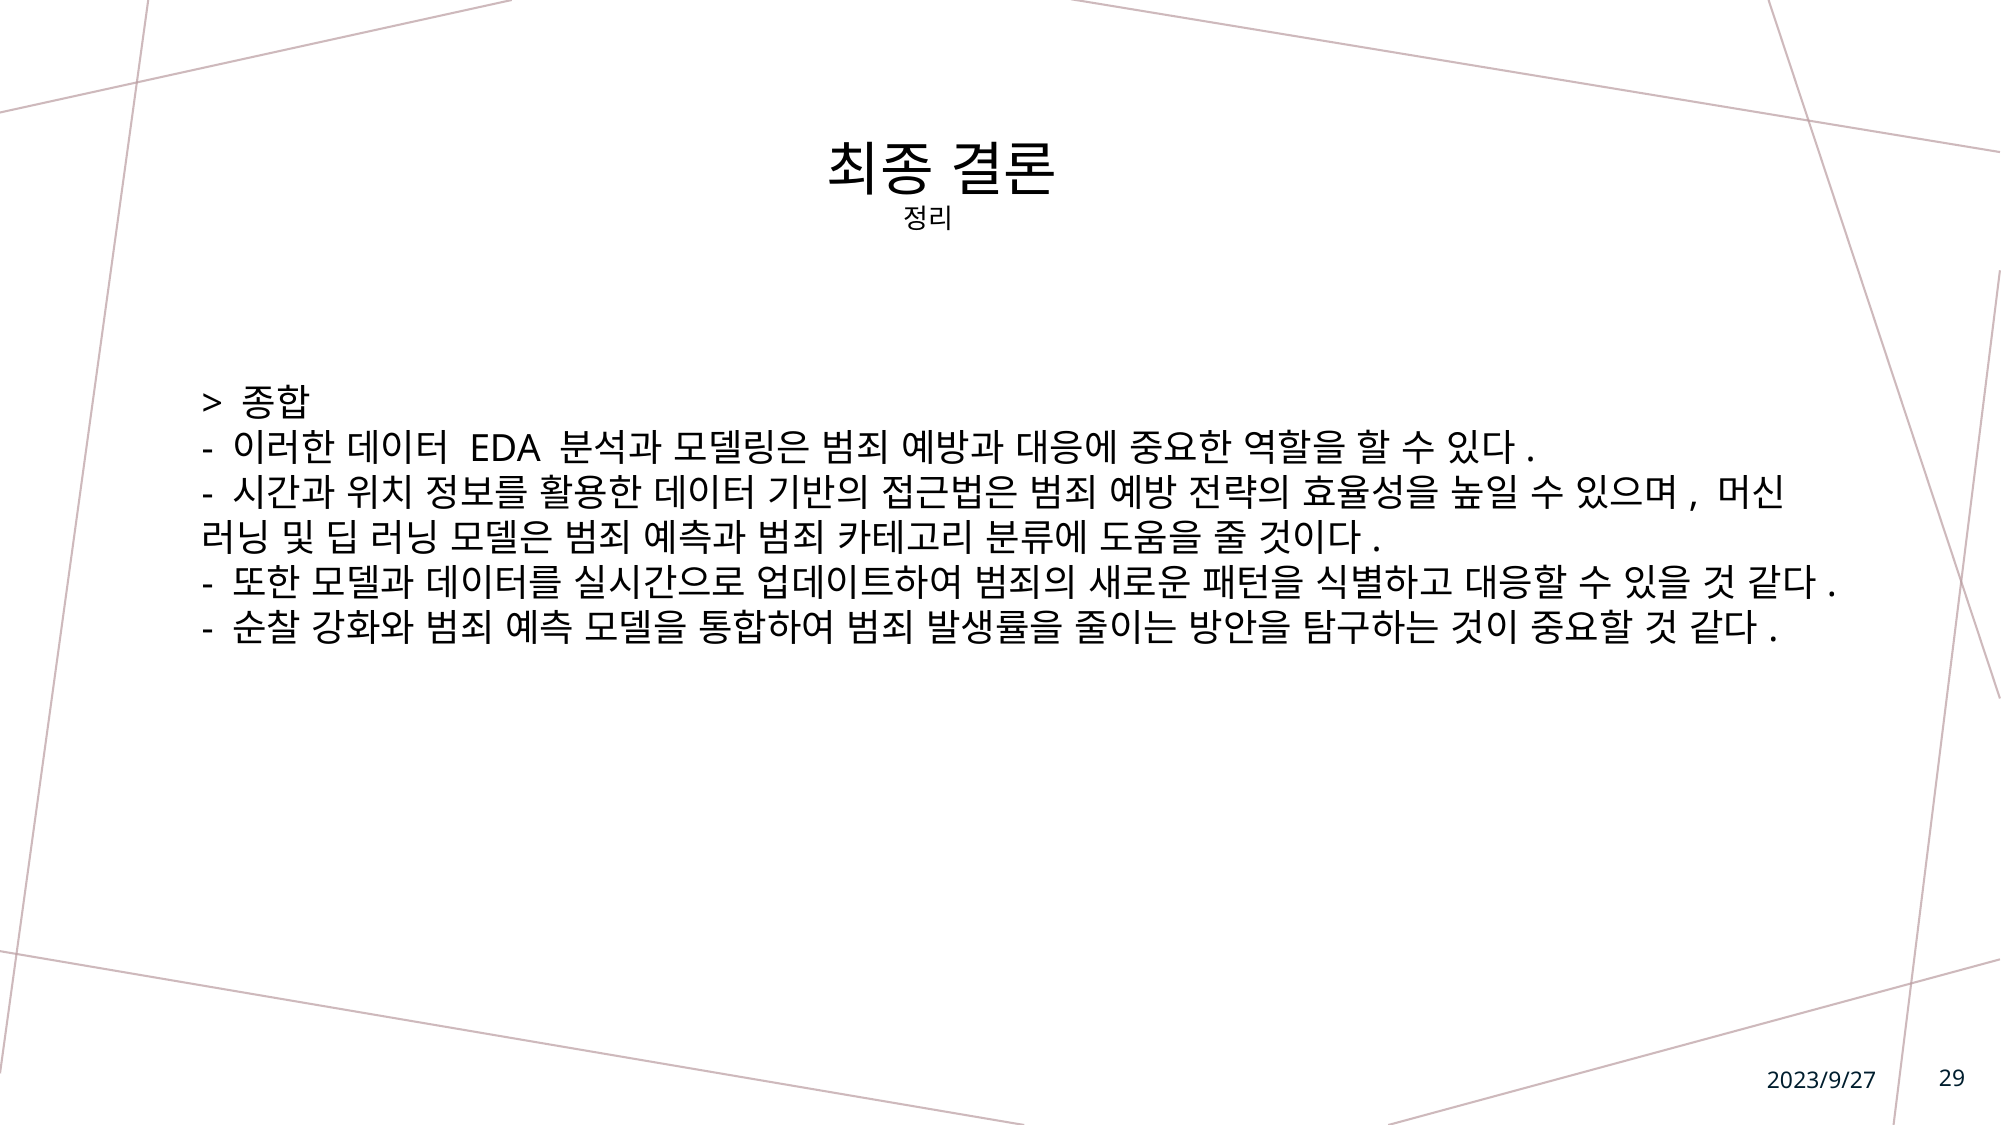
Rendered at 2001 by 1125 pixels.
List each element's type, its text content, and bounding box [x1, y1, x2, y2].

text_box > 종합 - 이러한 데이터 EDA 분석과 모델링은 범죄 예방과 대응에 중요한 역할을 할 수 있다. - 시간과 위치 정보를 활용한 데이터 기반의 접근법은 범죄 예방 전략의 효율성을 높일 수 있으며, 머신 러닝 및 딥 러닝 모델은 범죄 예측과 범죄 카테고리 분류에 도움을 줄 것이다. - 또한 모델과 데이터를 실시간으로 업데이트하여 범죄의 새로운 패턴을 식별하고 대응할 수 있을 것 같다. - 순찰 강화와 범죄 예측 모델을 통합하여 범죄 발생률을 줄이는 방안을 탐구하는 것이 중요할 것 같다. [186, 326, 1879, 657]
slide_number 29 [1903, 1049, 1981, 1110]
text_box 정리 [888, 193, 968, 241]
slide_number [1203, 1049, 1892, 1110]
text_box 최종 결론 [812, 89, 1073, 210]
